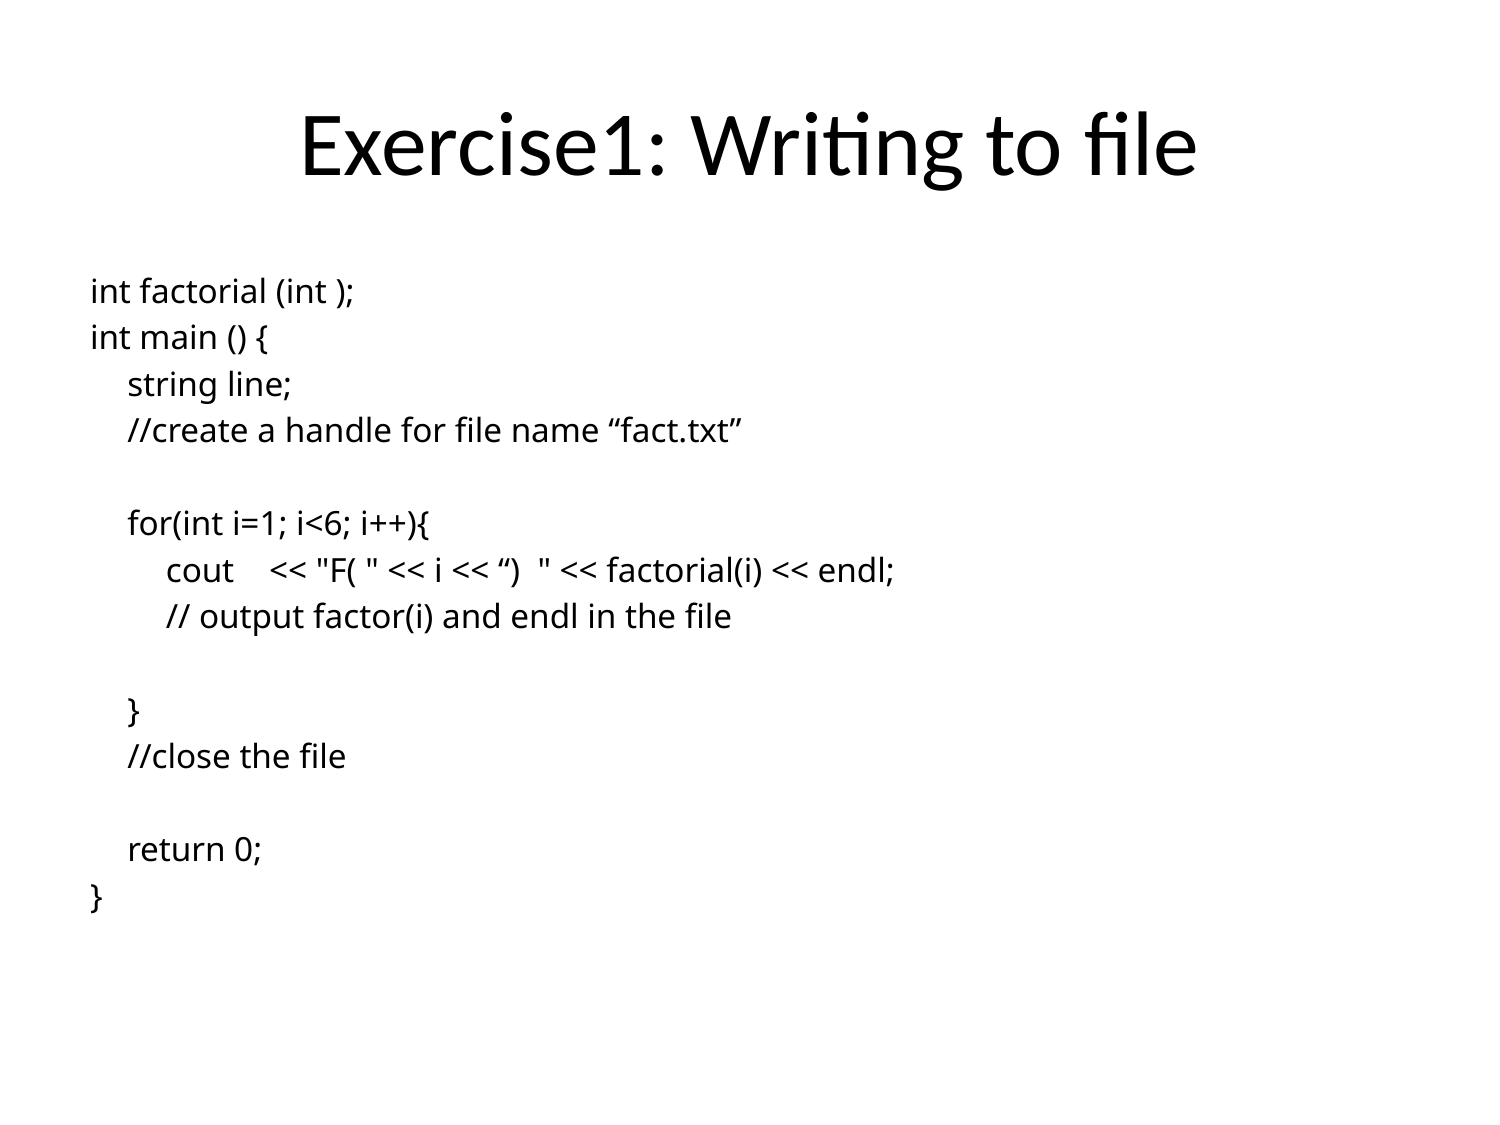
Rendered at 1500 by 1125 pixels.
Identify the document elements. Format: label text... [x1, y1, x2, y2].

title Exercise1: Writing to file [74, 44, 1426, 233]
list int factorial (int ); int main () { string line; //create a handle for file name “fact.txt” for(int i=1; i<6; i++){ cout << "F( " << i << “) " << factorial(i) << endl; // output factor(i) and endl in the file } //close the file return 0; } [74, 262, 1426, 1006]
